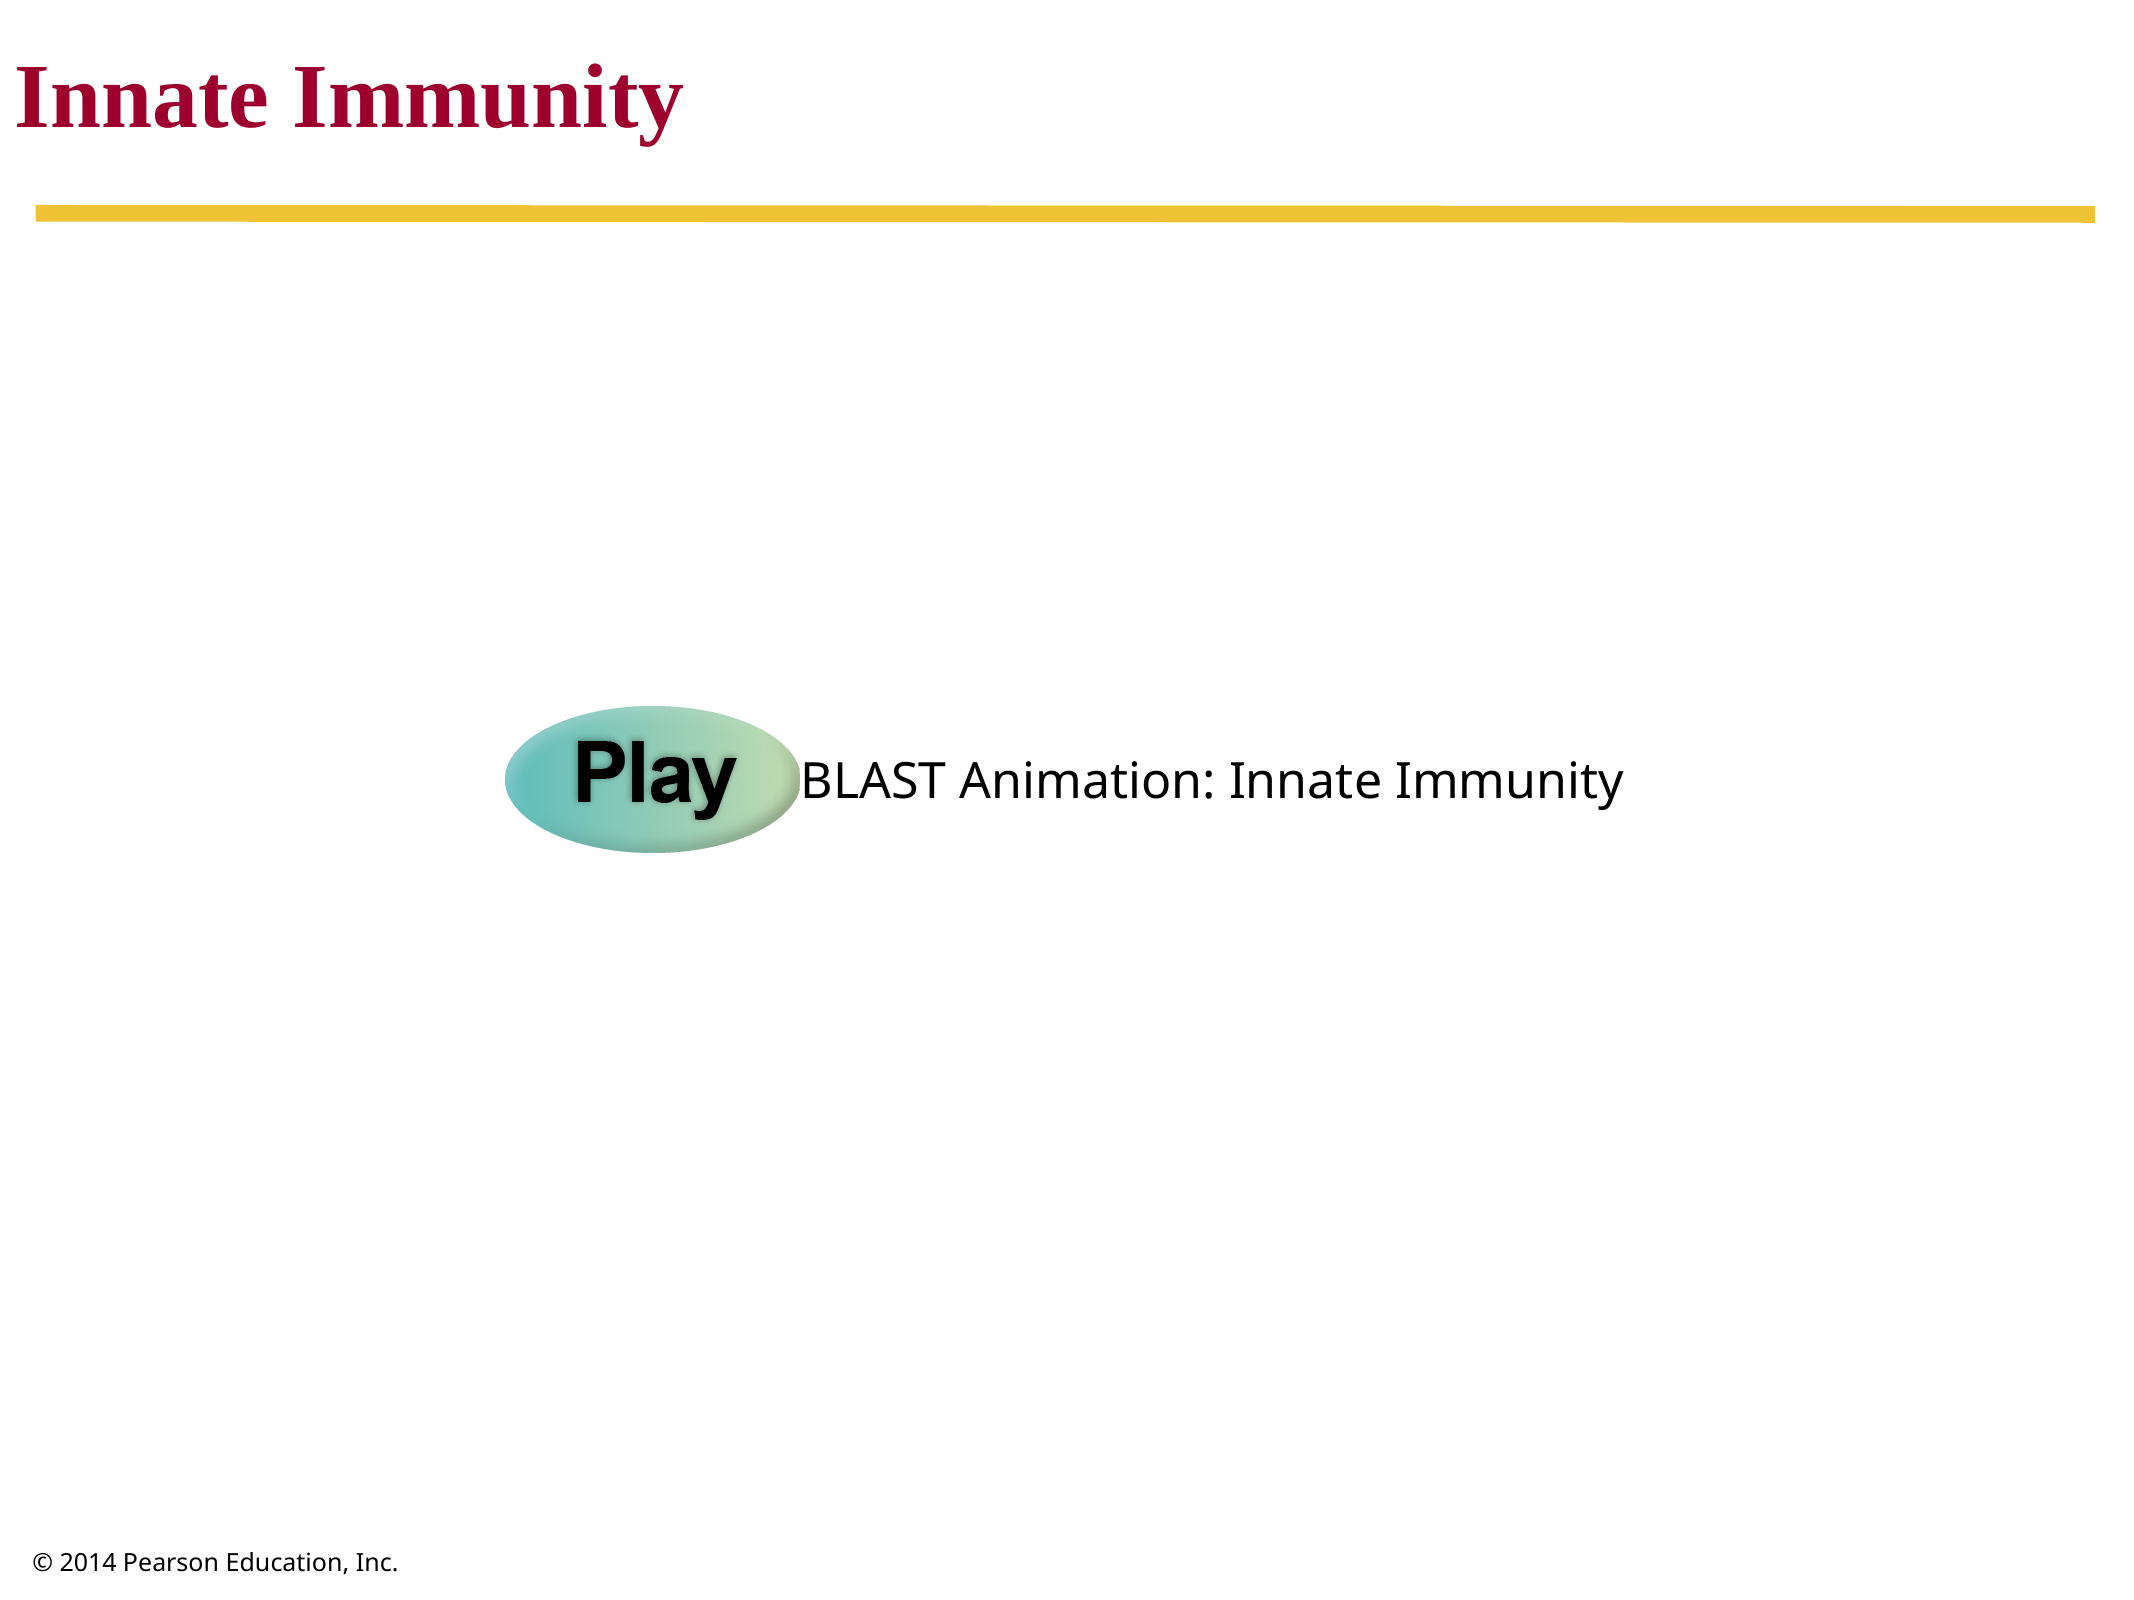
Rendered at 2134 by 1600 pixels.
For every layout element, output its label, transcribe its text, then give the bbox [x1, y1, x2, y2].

text_box Innate Immunity [14, 35, 2005, 146]
picture [504, 706, 801, 853]
text_box BLAST Animation: Innate Immunity [806, 737, 1636, 820]
